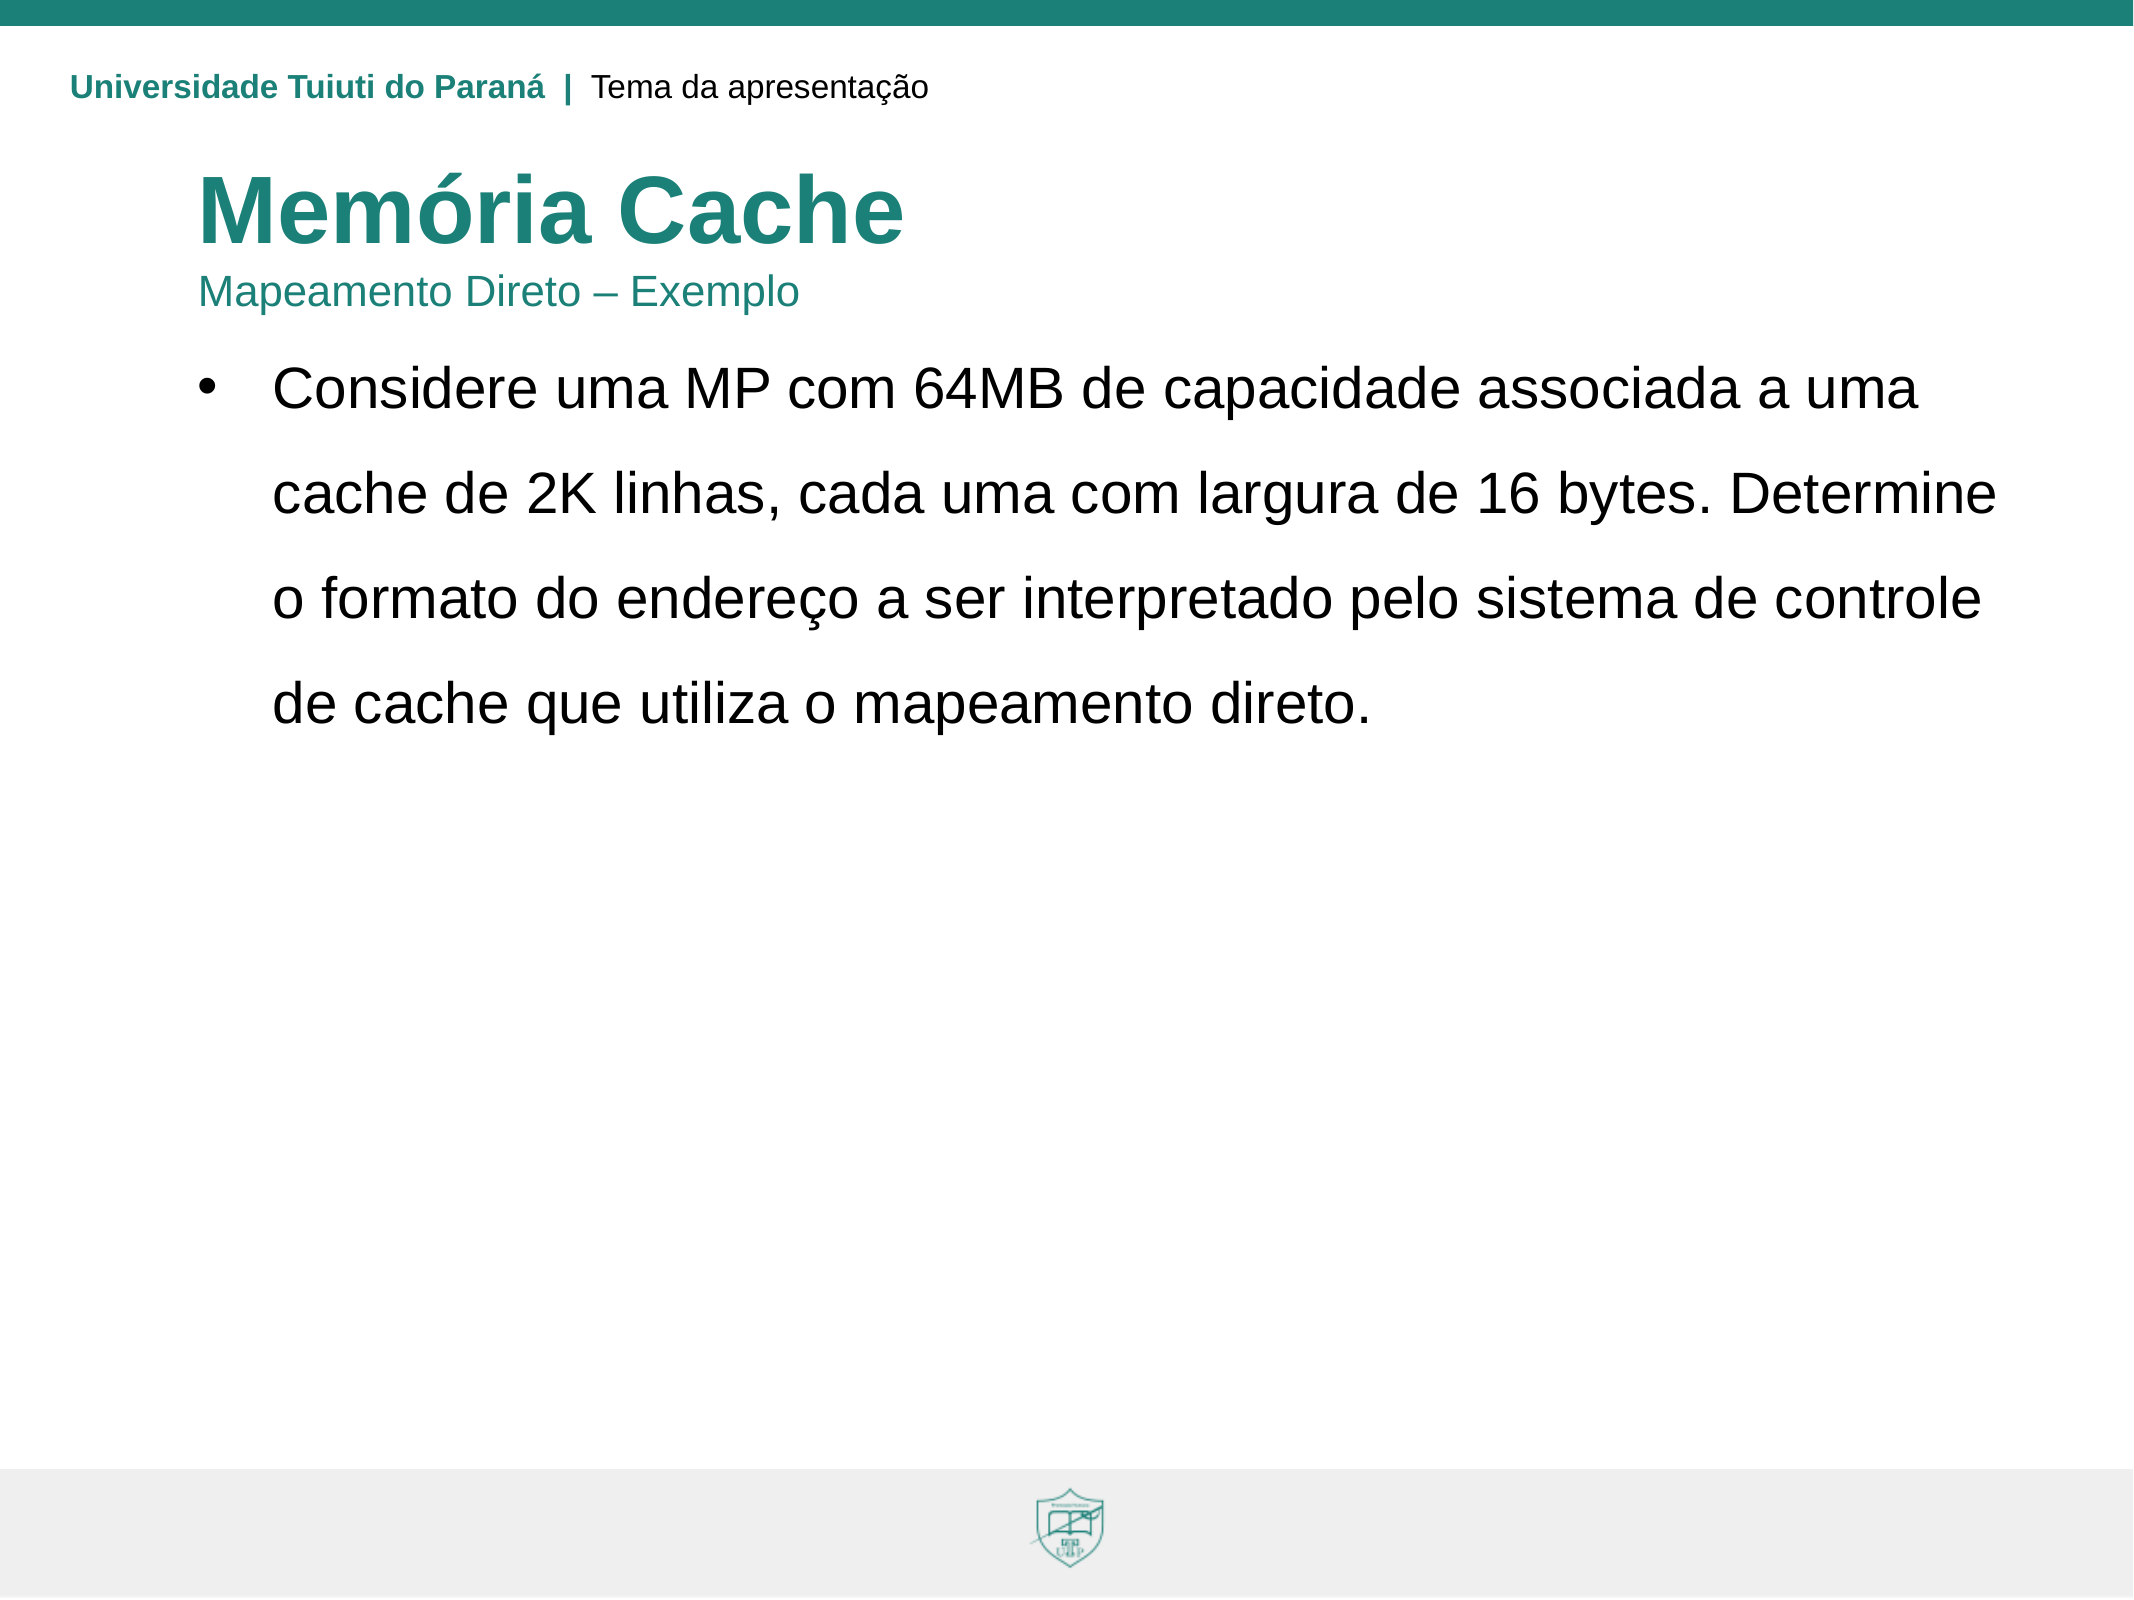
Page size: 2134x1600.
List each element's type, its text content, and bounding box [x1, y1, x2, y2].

text_box Memória Cache Mapeamento Direto – Exemplo Considere uma MP com 64MB de capacidade associada a uma cache de 2K linhas, cada uma com largura de 16 bytes. Determine o formato do endereço a ser interpretado pelo sistema de controle de cache que utiliza o mapeamento direto. [191, 141, 2042, 742]
picture [0, 1469, 2134, 1598]
picture [0, 0, 2134, 26]
text_box Universidade Tuiuti do Paraná | Tema da apresentação [63, 59, 936, 112]
